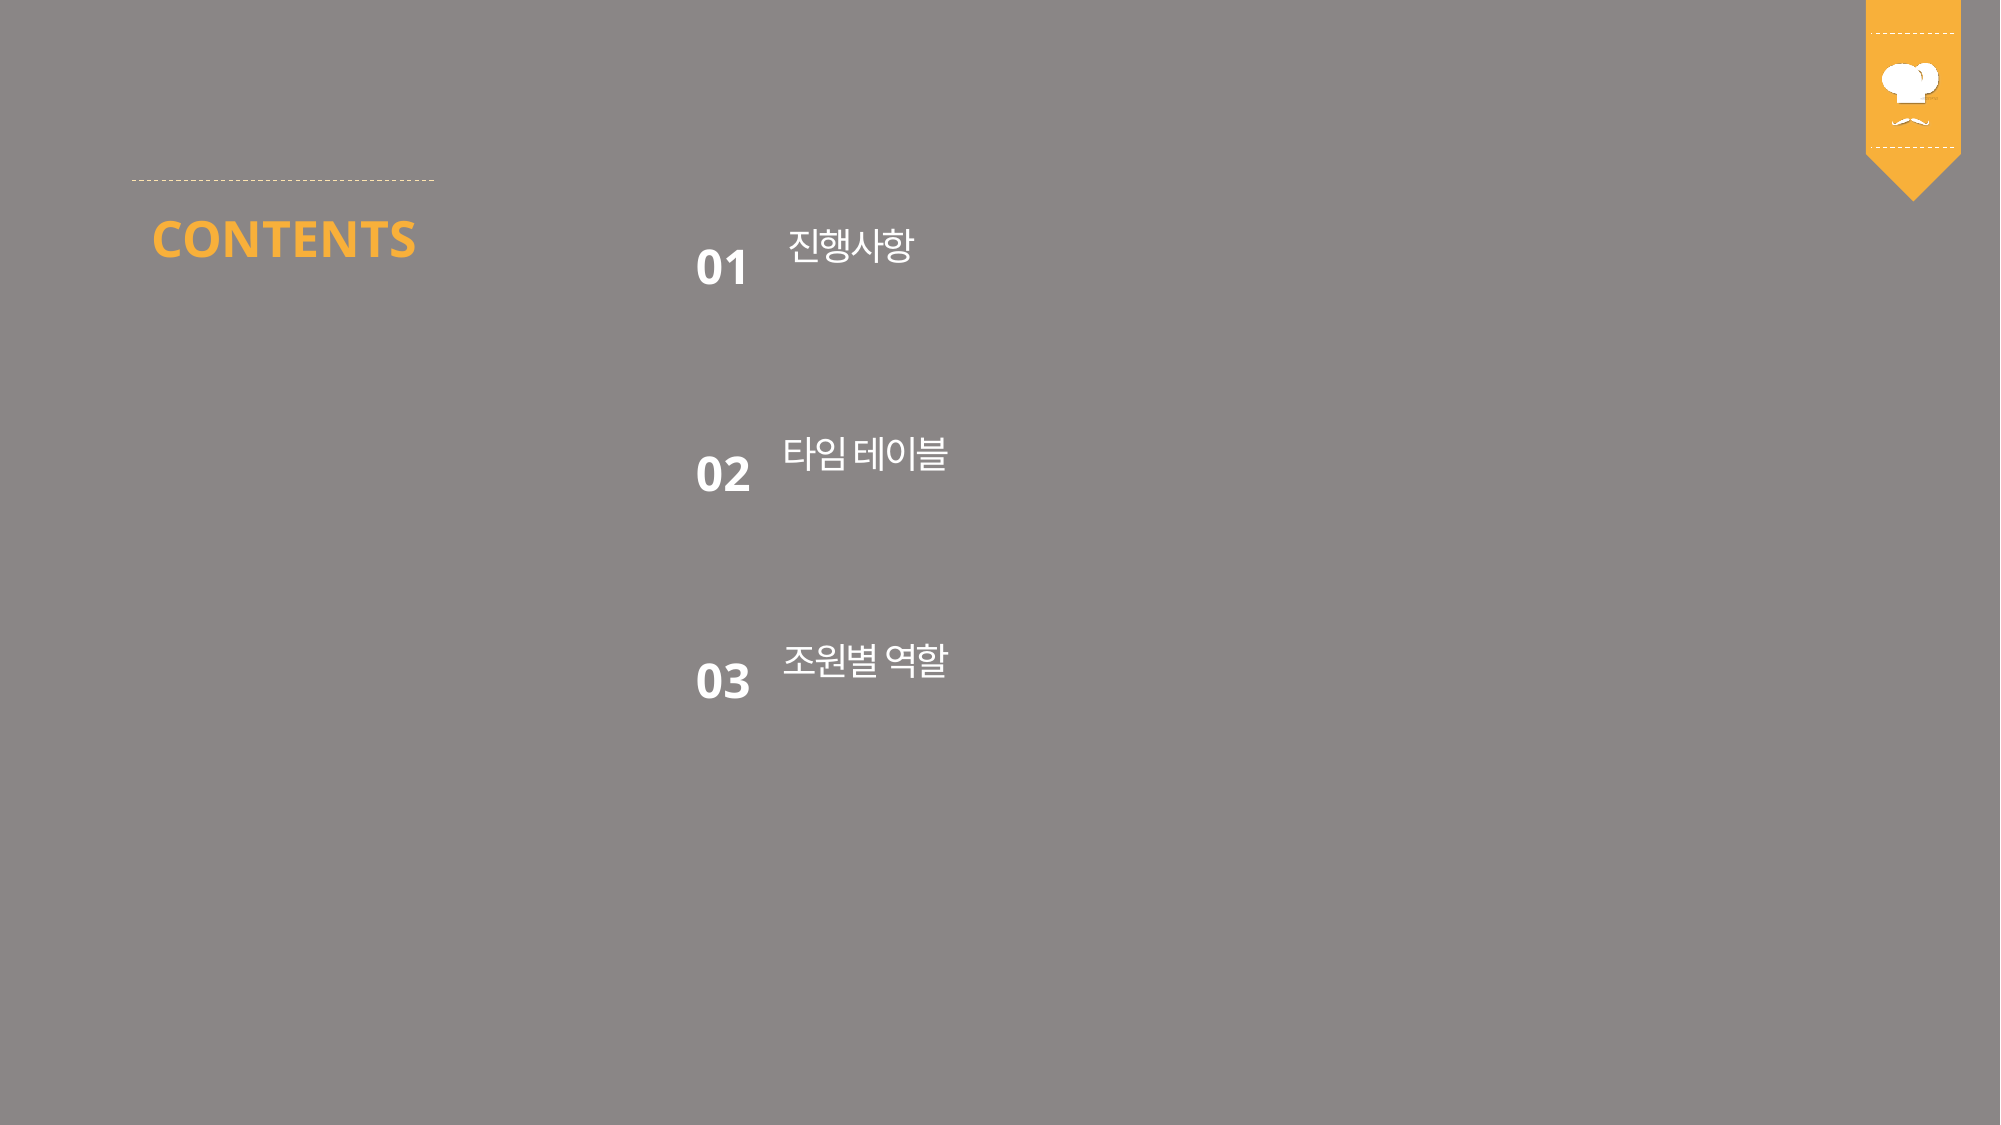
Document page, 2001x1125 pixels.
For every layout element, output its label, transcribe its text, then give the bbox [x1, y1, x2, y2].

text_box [1865, 0, 1961, 202]
text_box CONTENTS [136, 200, 432, 275]
text_box 진행사항 [772, 215, 1171, 275]
text_box 01 02 03 [622, 79, 766, 922]
text_box 조원별 역할 [768, 630, 966, 691]
text_box 타임 테이블 [768, 423, 966, 484]
